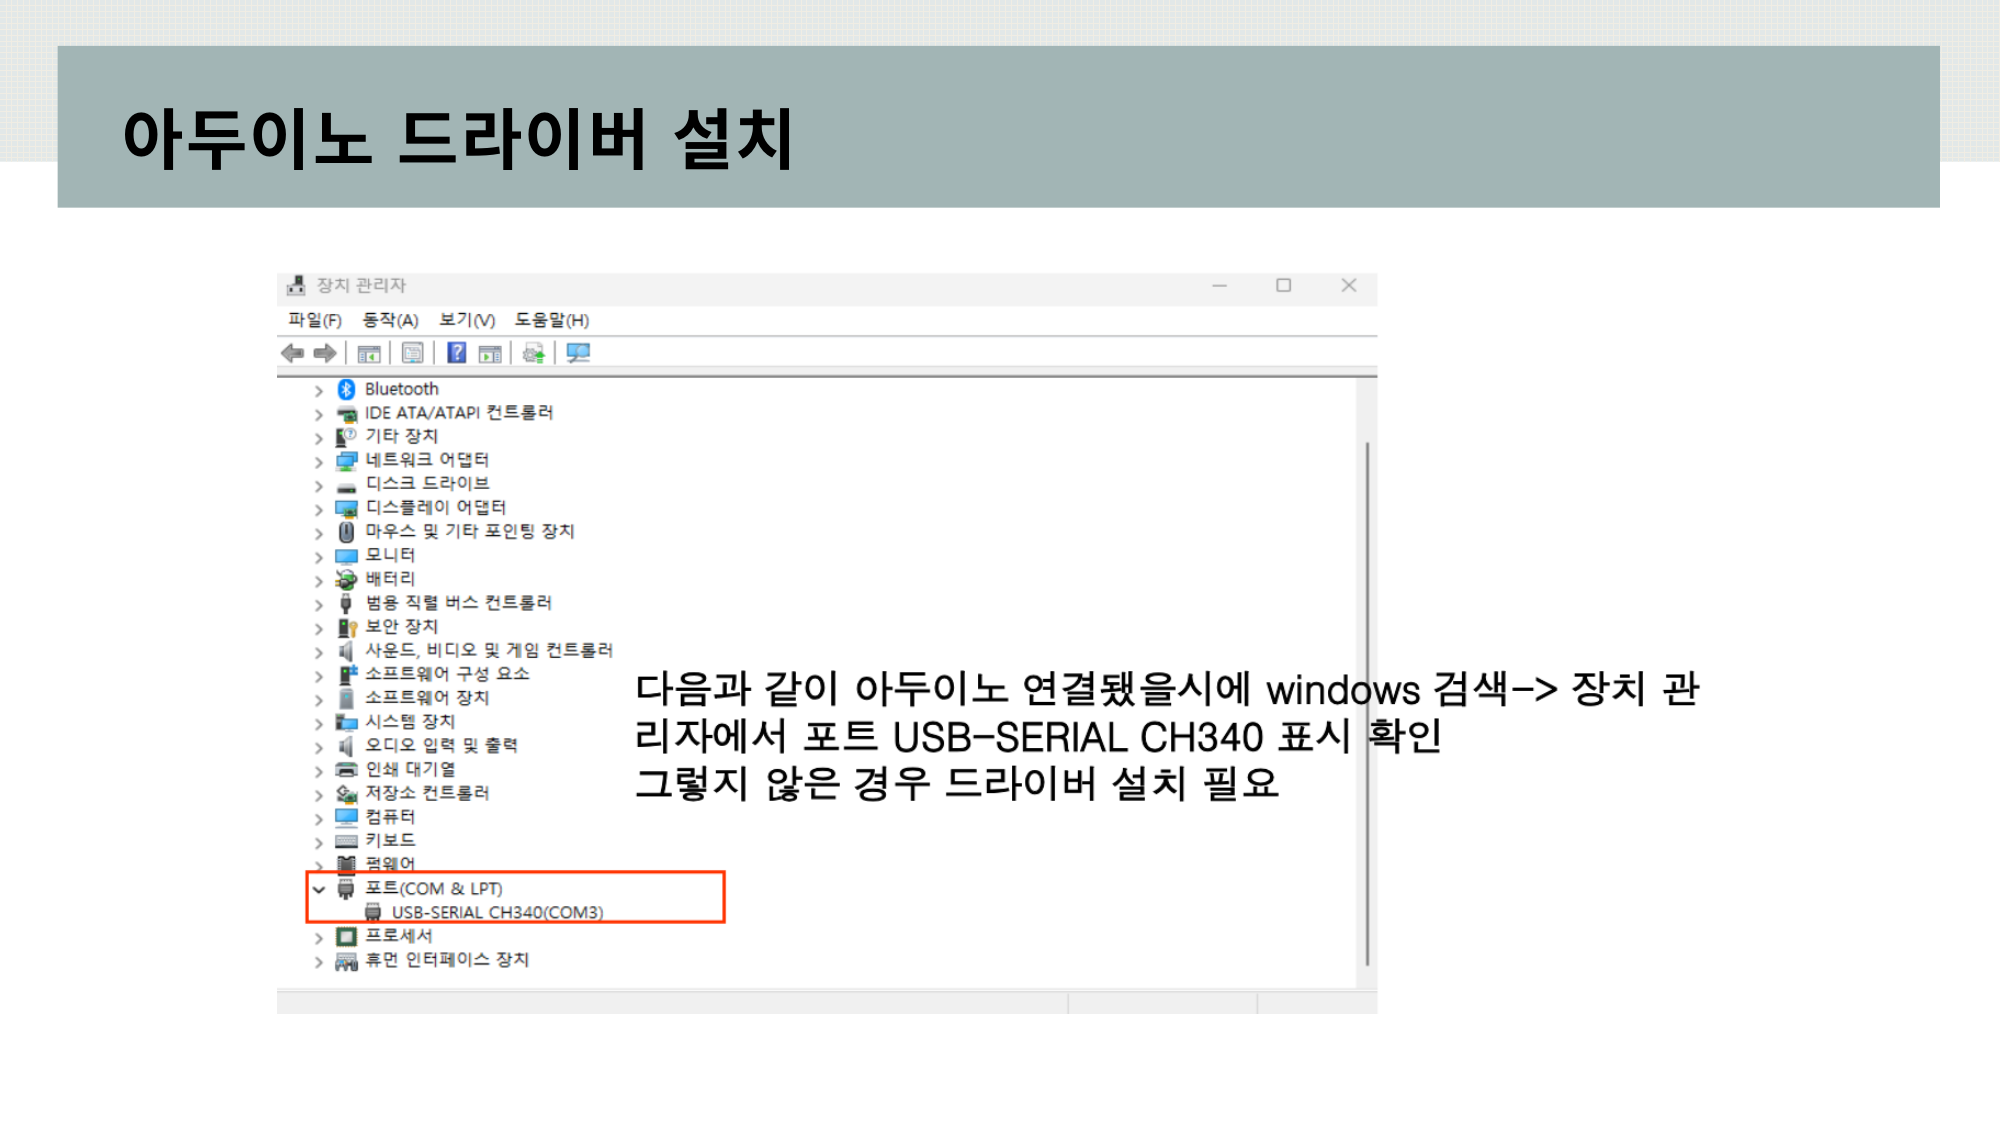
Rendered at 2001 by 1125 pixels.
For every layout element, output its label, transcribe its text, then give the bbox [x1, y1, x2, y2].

title 아두이노 드라이버 설치 [104, 78, 1894, 192]
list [277, 268, 1722, 1014]
